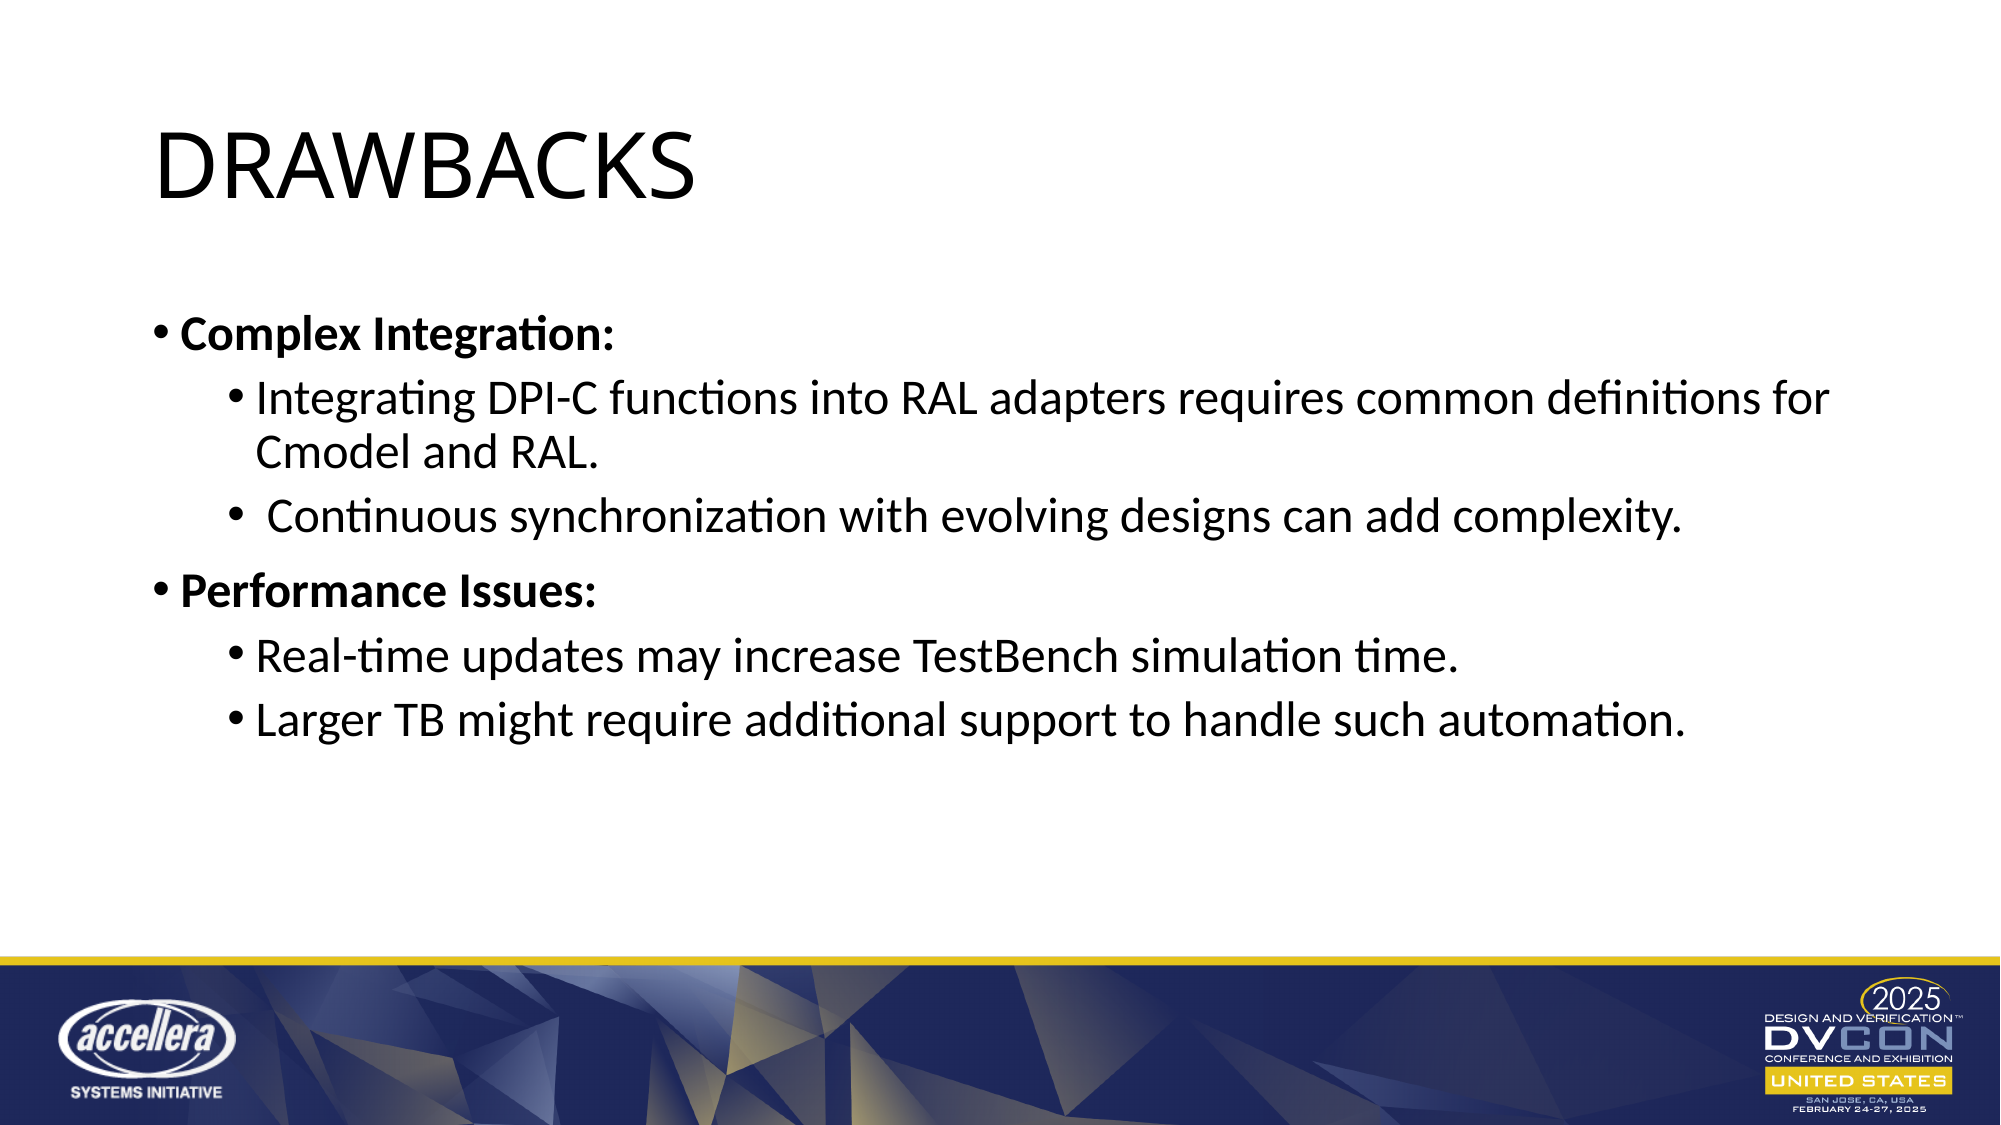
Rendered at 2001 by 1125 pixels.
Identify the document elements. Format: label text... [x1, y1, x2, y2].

picture [0, 0, 2000, 1125]
list Complex Integration: Integrating DPI-C functions into RAL adapters requires common definitions for Cmodel and RAL. Continuous synchronization with evolving designs can add complexity. Performance Issues: Real-time updates may increase TestBench simulation time. Larger TB might require additional support to handle such automation. [137, 299, 1863, 1014]
title DRAWBACKS [137, 59, 1863, 278]
